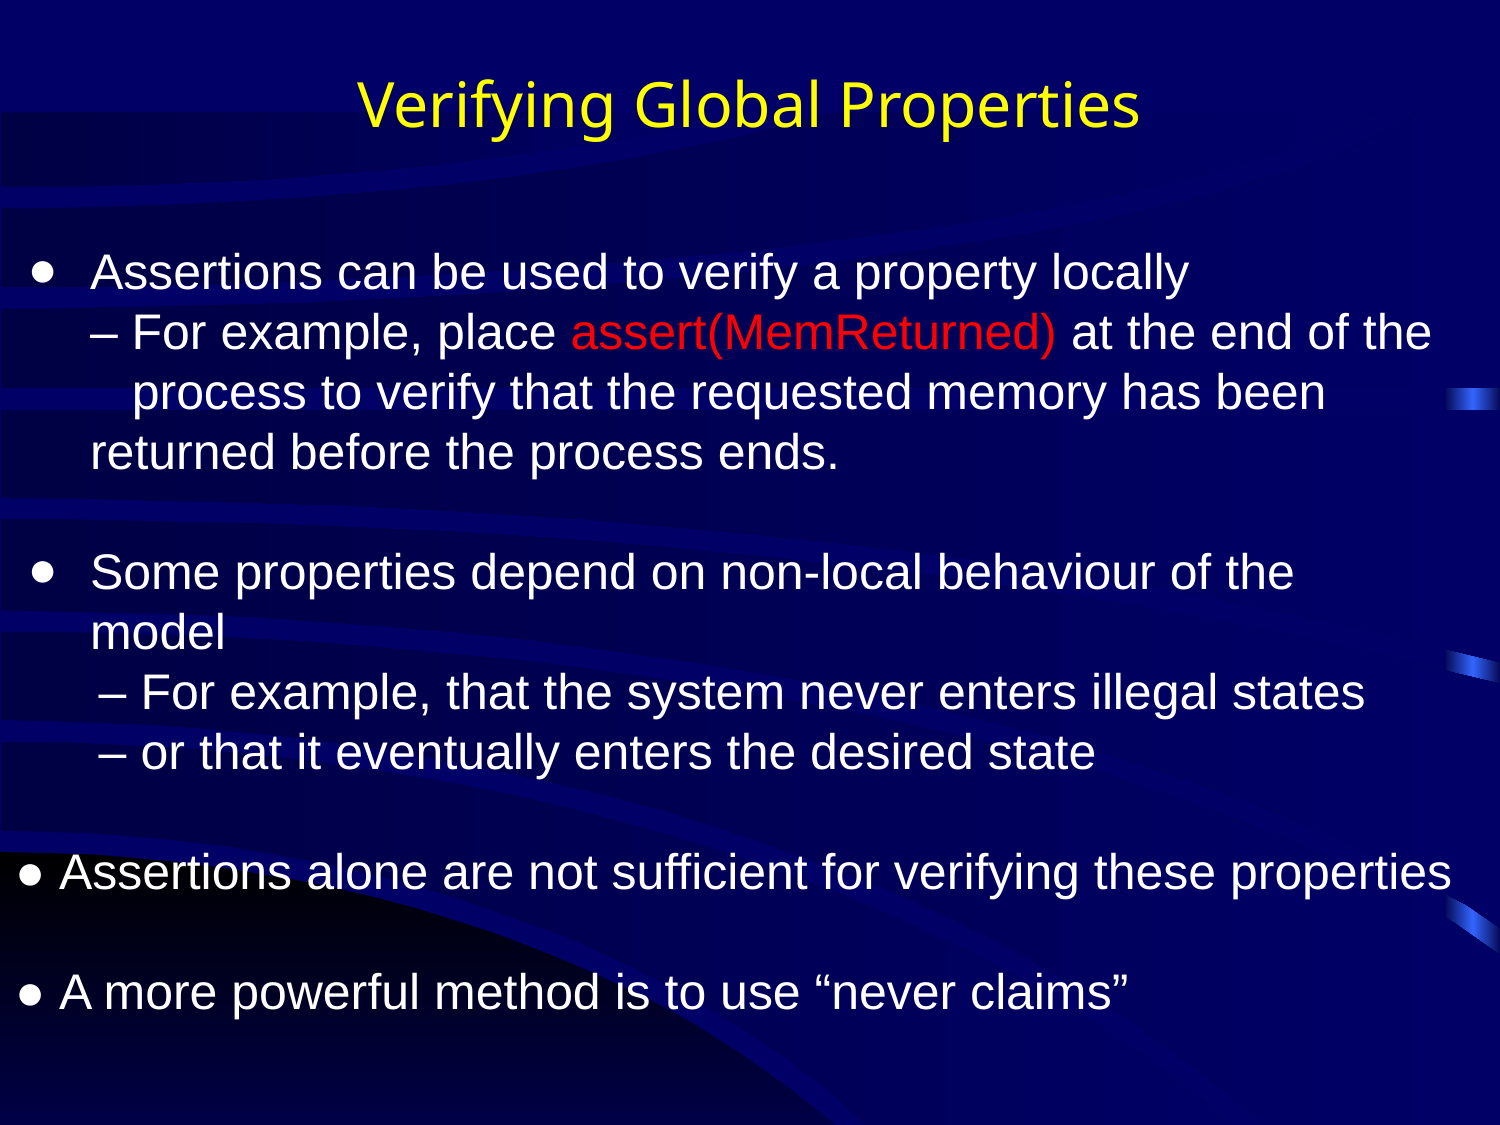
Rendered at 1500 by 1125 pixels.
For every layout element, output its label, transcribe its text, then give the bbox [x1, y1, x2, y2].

title Verifying Global Properties [112, 27, 1388, 177]
text_box Assertions can be used to verify a property locally – For example, place assert(MemReturned) at the end of the process to verify that the requested memory has been returned before the process ends. Some properties depend on non-local behaviour of the model – For example, that the system never enters illegal states – or that it eventually enters the desired state ● Assertions alone are not sufficient for verifying these properties ● A more powerful method is to use “never claims” [0, 224, 1487, 996]
